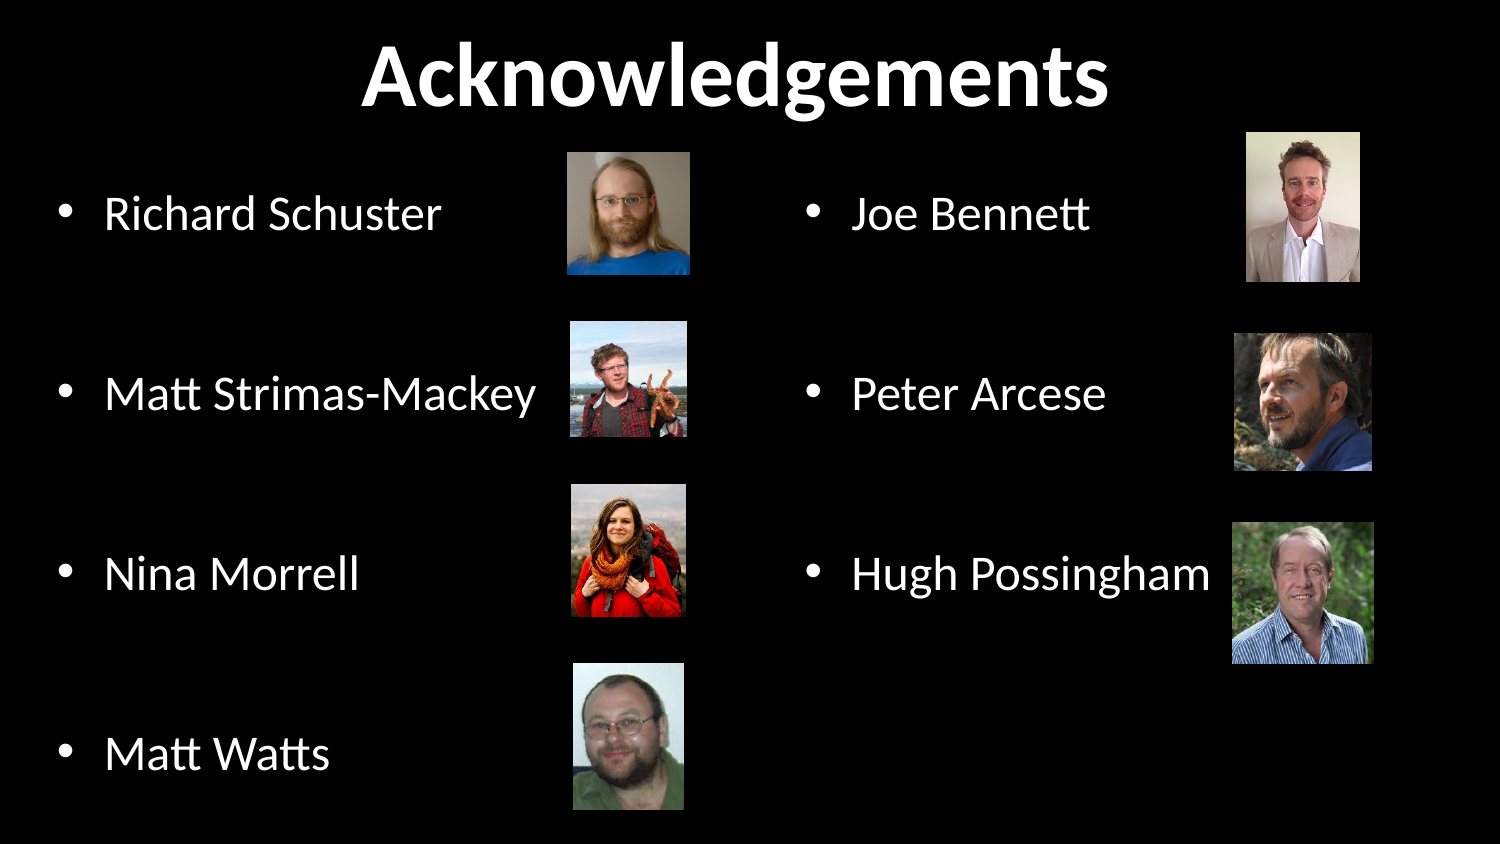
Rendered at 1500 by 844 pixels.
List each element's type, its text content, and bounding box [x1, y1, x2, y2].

title Acknowledgements [61, 0, 1412, 141]
picture [572, 663, 684, 810]
text_box Richard Schuster Matt Strimas-Mackey Nina Morrell Matt Watts [42, 172, 690, 844]
picture [570, 321, 687, 438]
picture [570, 484, 686, 617]
text_box Joe Bennett Peter Arcese Hugh Possingham [789, 172, 1500, 728]
picture [1233, 332, 1372, 472]
picture [567, 152, 690, 275]
picture [1232, 522, 1374, 665]
picture [1245, 132, 1360, 282]
